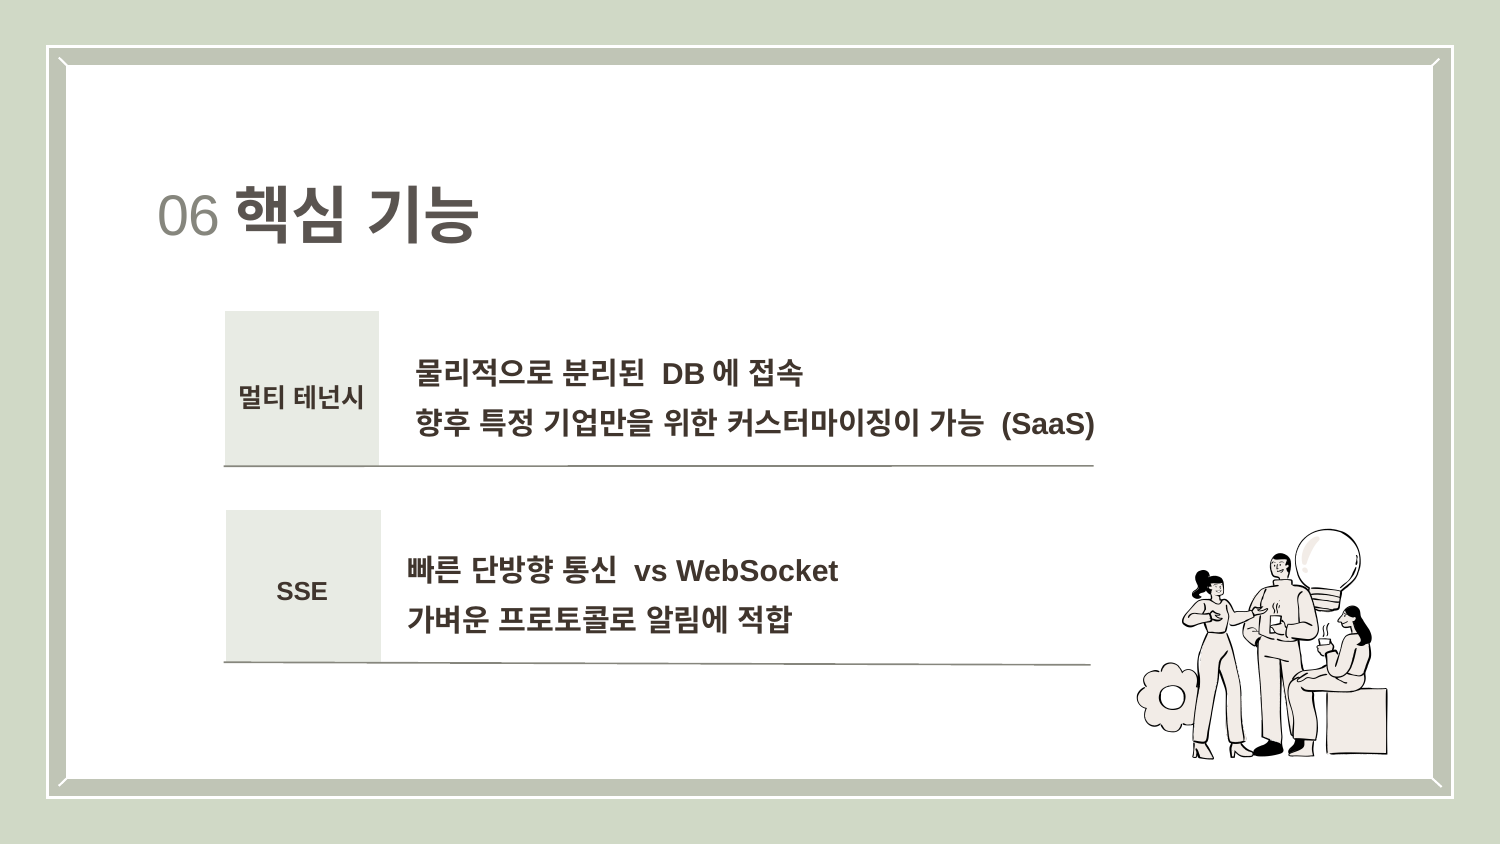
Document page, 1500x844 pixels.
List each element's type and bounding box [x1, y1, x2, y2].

text_box [45, 29, 1455, 799]
text_box [225, 500, 382, 660]
text_box [223, 661, 1091, 666]
text_box [224, 300, 380, 465]
